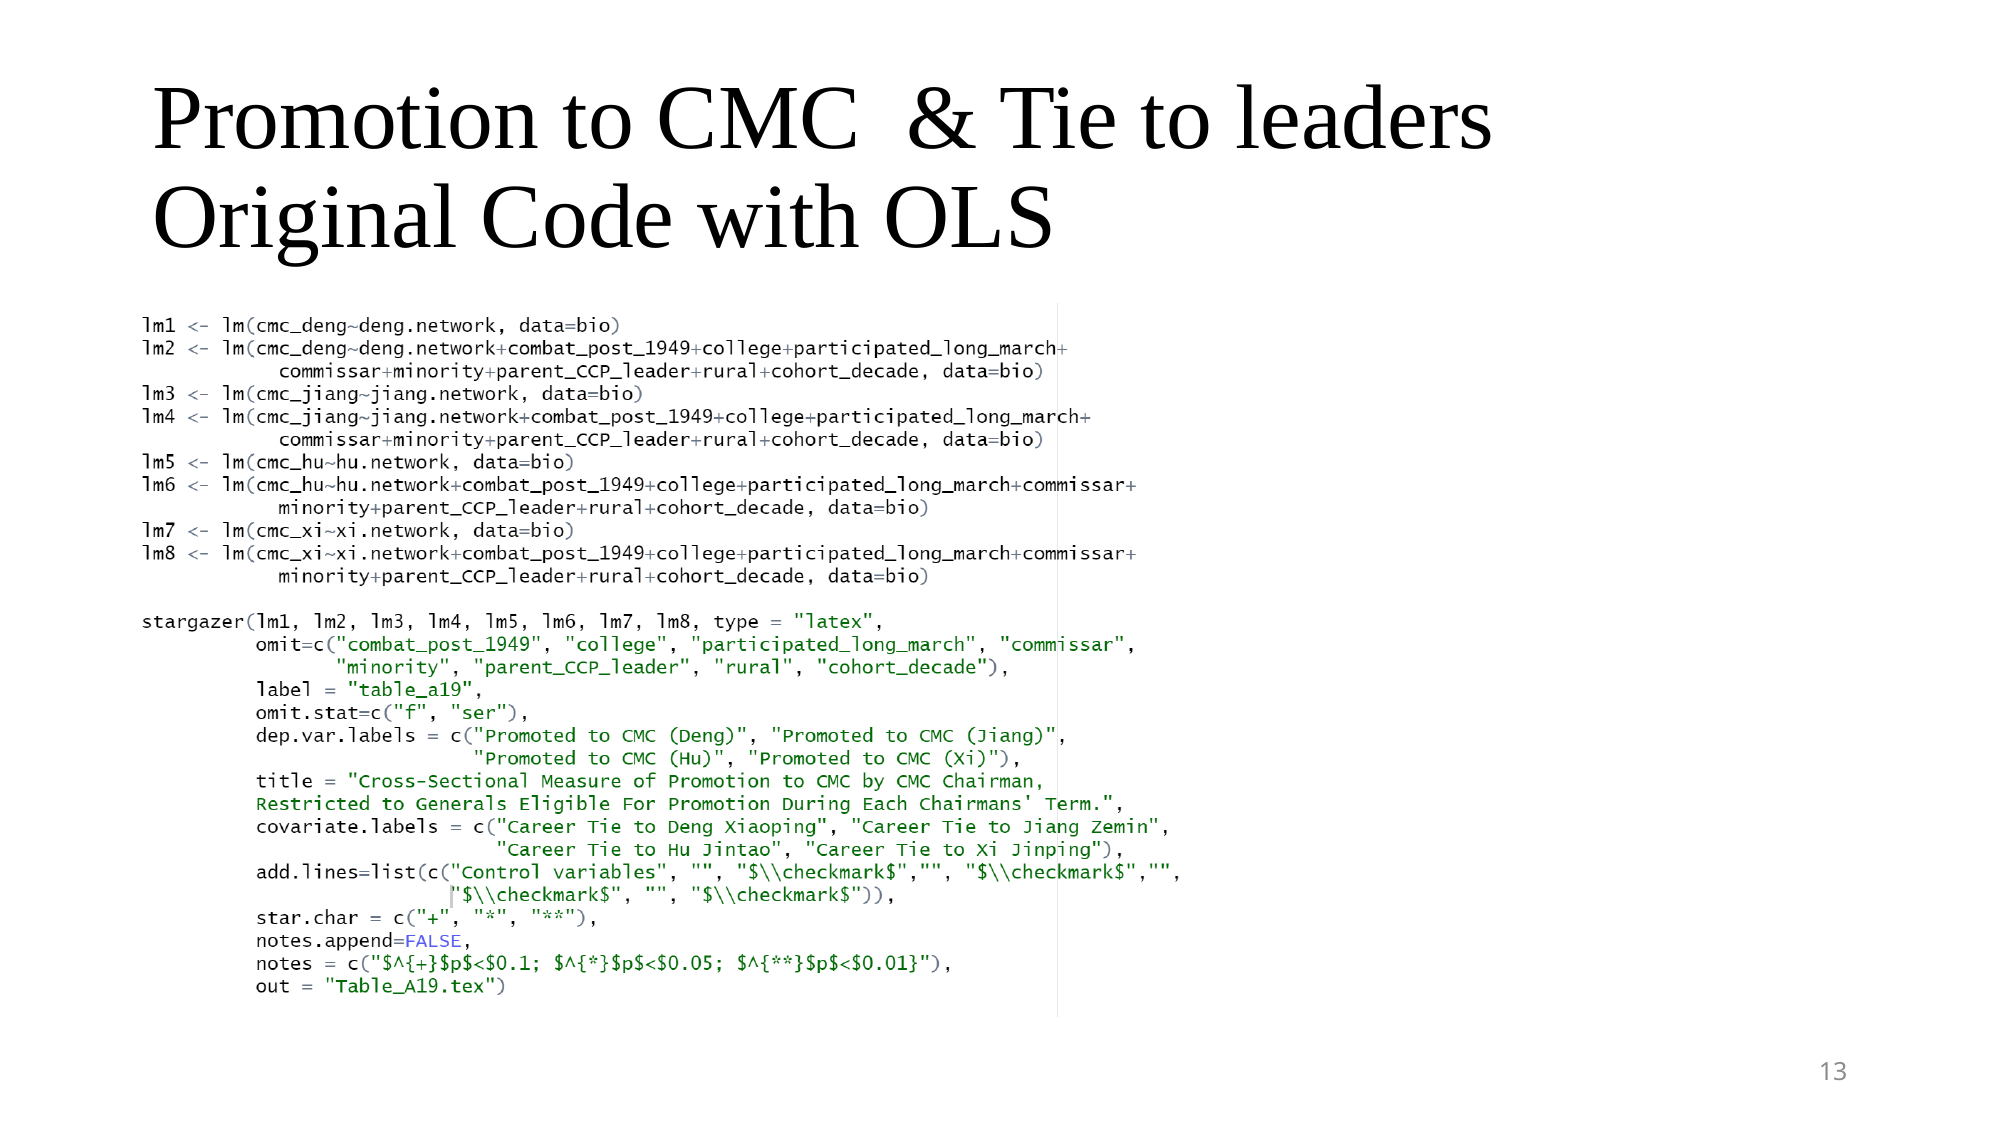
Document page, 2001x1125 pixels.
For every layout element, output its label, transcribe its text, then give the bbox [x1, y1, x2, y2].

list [137, 303, 1199, 1017]
slide_number 13 [1412, 1042, 1863, 1103]
title Promotion to CMC & Tie to leaders Original Code with OLS [137, 59, 1863, 278]
